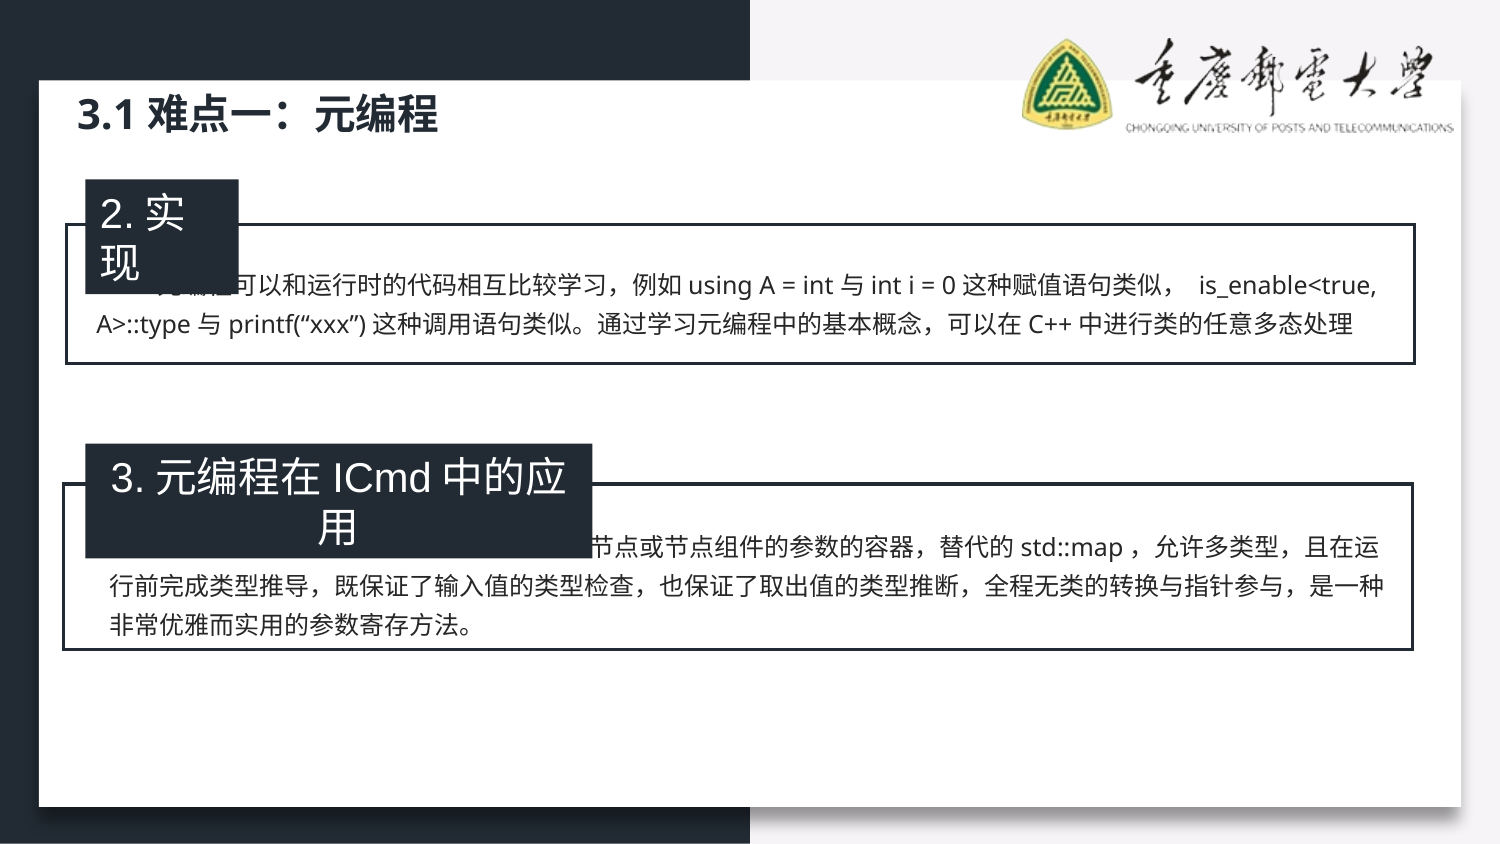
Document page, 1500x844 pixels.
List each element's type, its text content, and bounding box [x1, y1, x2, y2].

picture [1022, 38, 1454, 133]
text_box [65, 224, 1416, 364]
text_box 123 [38, 79, 1462, 808]
text_box 3.1难点一：元编程 [62, 80, 455, 146]
text_box [63, 483, 1413, 650]
text_box 3.元编程在ICmd中的应用 [85, 443, 593, 559]
text_box 2.实现 [85, 179, 239, 295]
